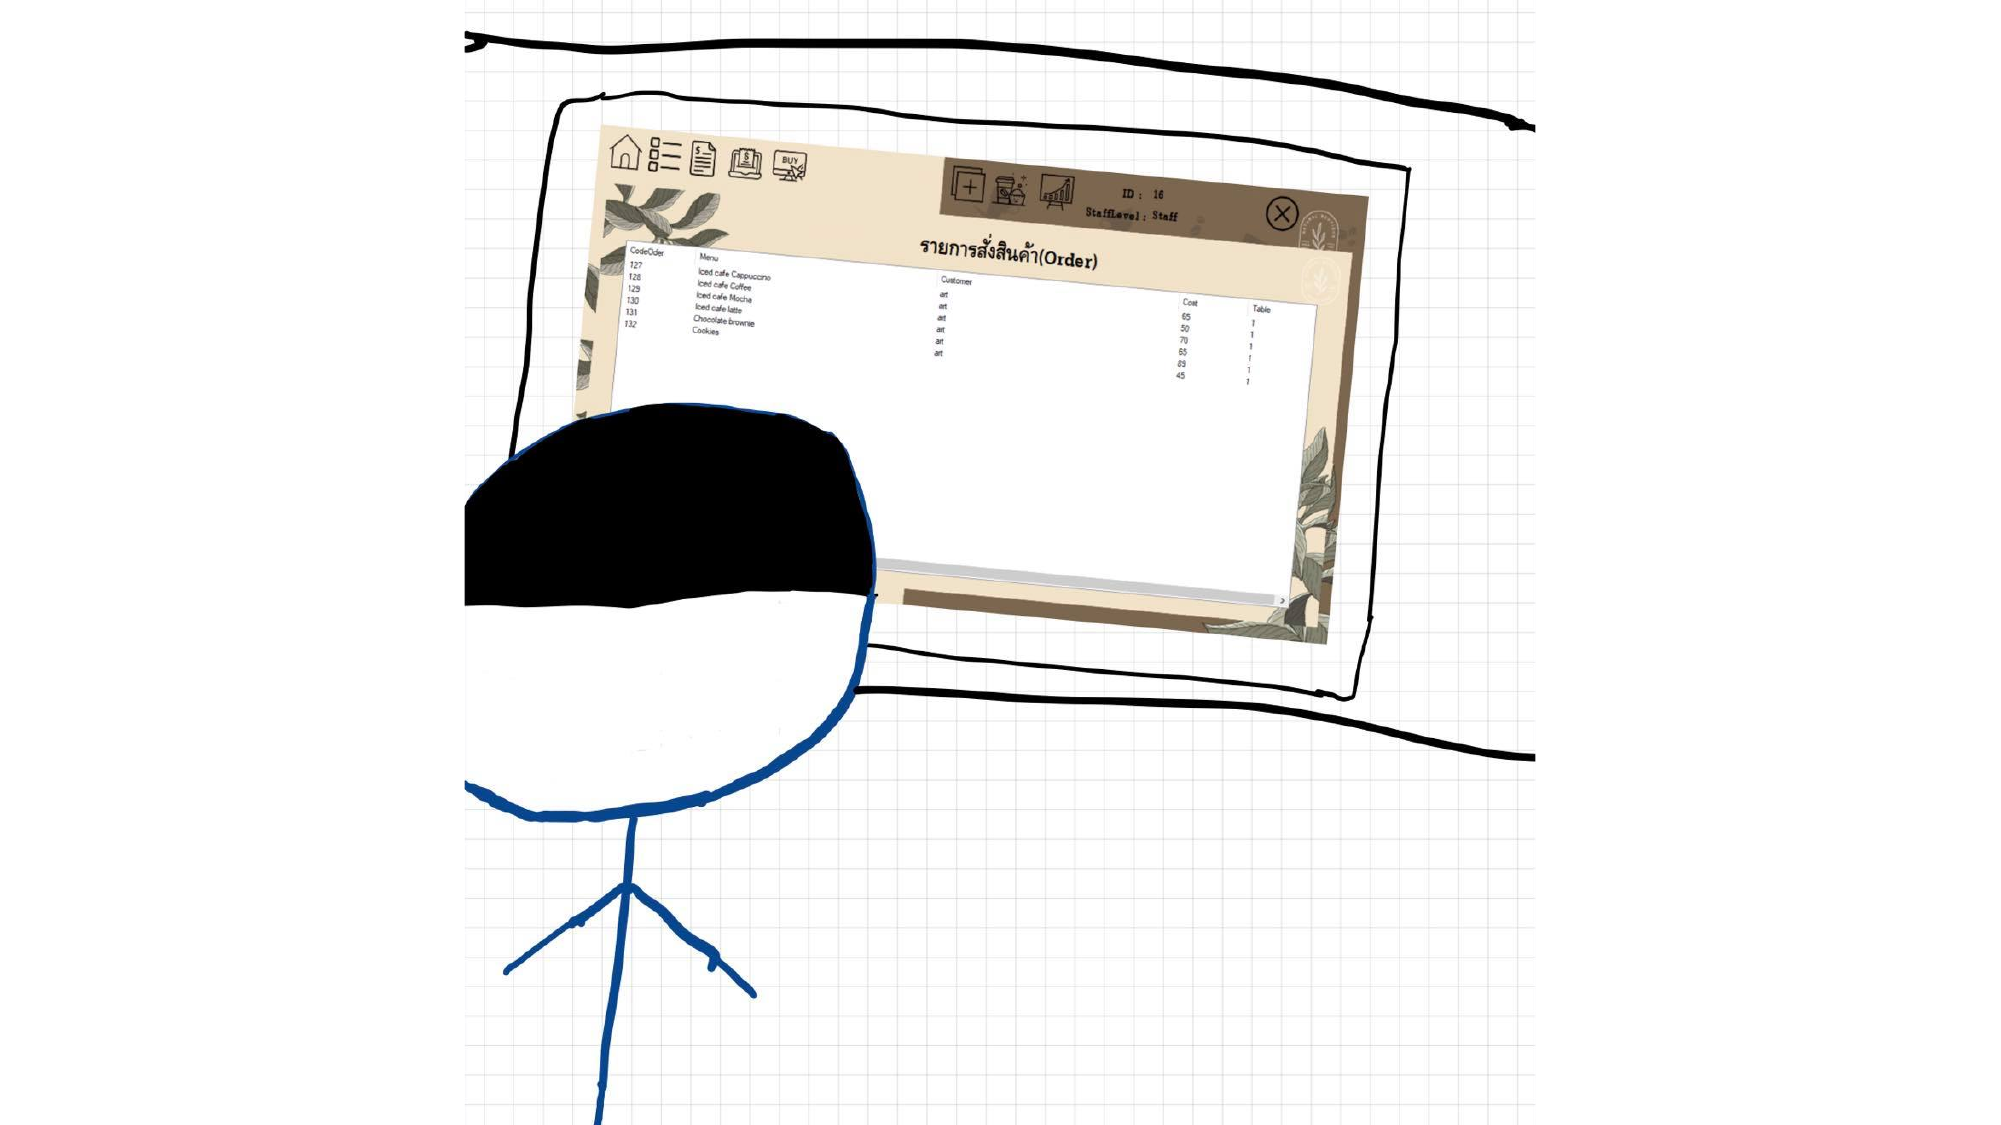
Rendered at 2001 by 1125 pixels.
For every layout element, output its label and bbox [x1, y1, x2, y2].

picture [464, 0, 1536, 1125]
